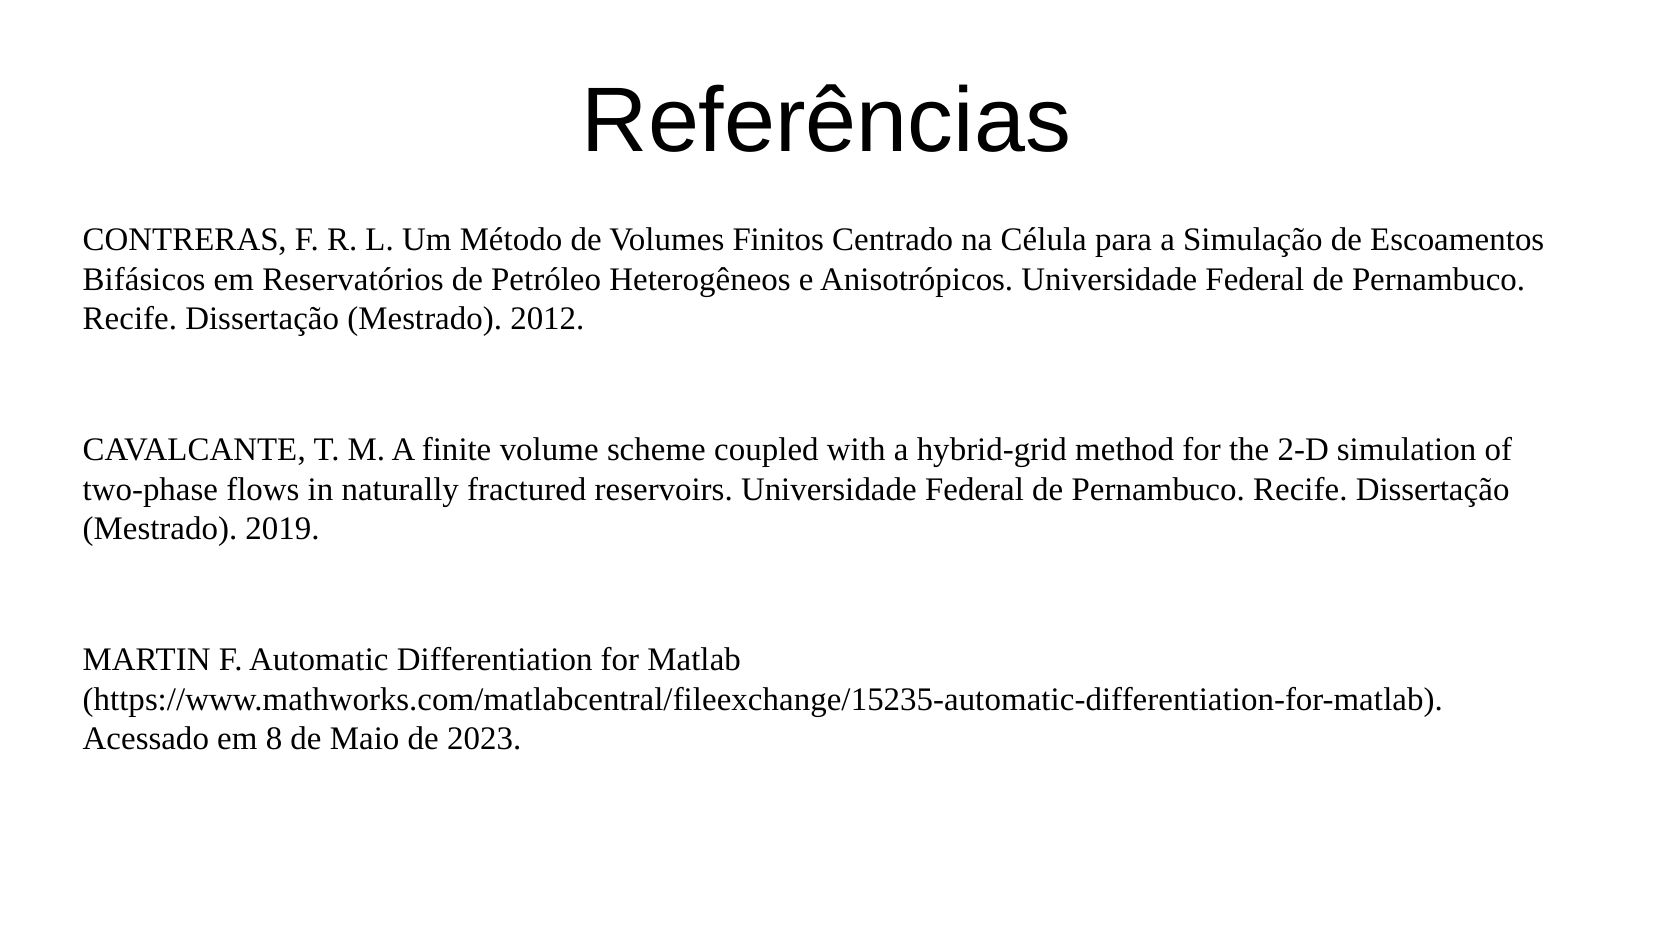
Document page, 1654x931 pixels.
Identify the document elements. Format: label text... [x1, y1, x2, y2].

list CONTRERAS, F. R. L. Um Método de Volumes Finitos Centrado na Célula para a Simulação de Escoamentos Bifásicos em Reservatórios de Petróleo Heterogêneos e Anisotrópicos. Universidade Federal de Pernambuco. Recife. Dissertação (Mestrado). 2012. CAVALCANTE, T. M. A finite volume scheme coupled with a hybrid-grid method for the 2-D simulation of two-phase flows in naturally fractured reservoirs. Universidade Federal de Pernambuco. Recife. Dissertação (Mestrado). 2019. MARTIN F. Automatic Differentiation for Matlab (https://www.mathworks.com/matlabcentral/fileexchange/15235-automatic-differentiation-for-matlab). Acessado em 8 de Maio de 2023. [82, 217, 1571, 757]
title Referências [82, 37, 1571, 193]
